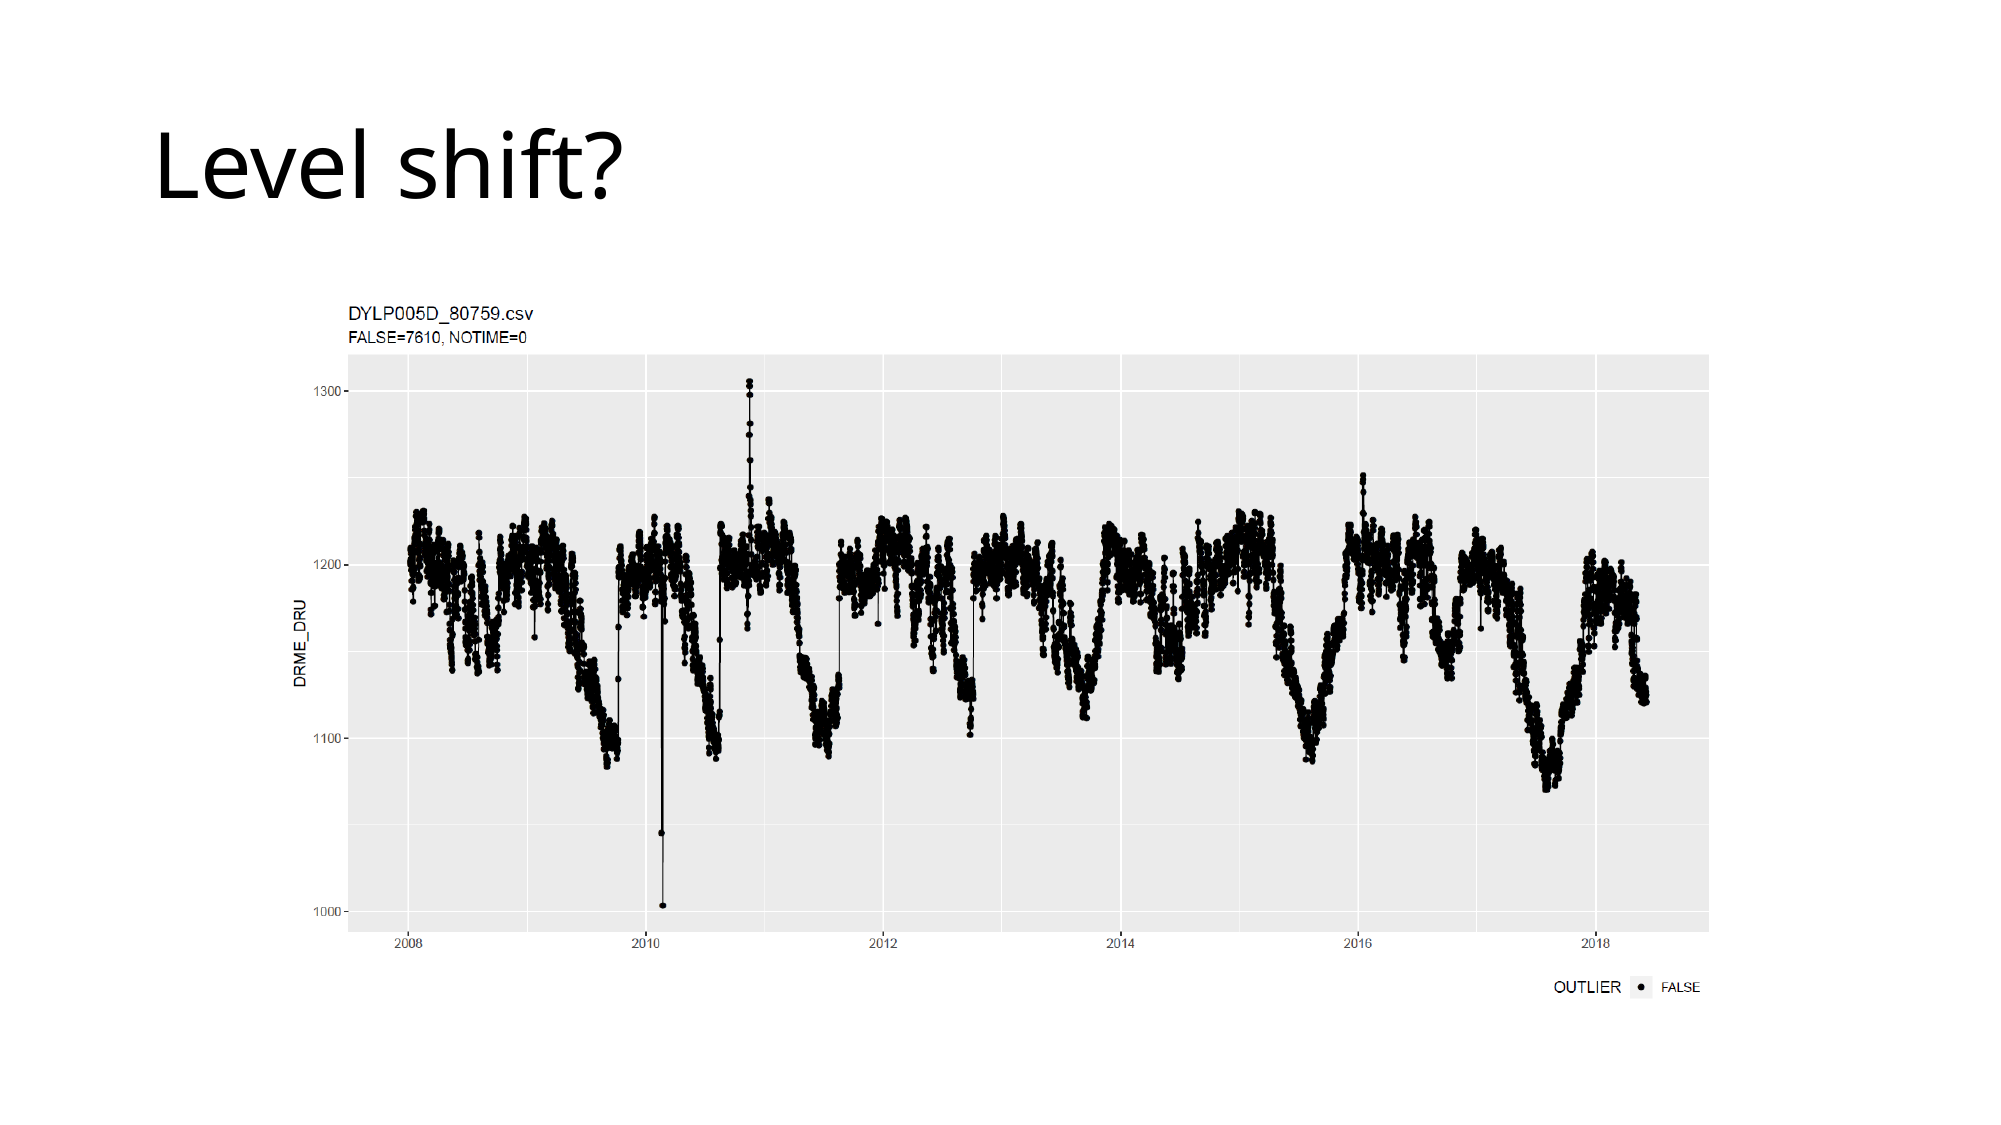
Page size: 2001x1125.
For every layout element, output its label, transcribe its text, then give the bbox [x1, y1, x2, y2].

title Level shift? [137, 59, 1863, 278]
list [286, 299, 1714, 1014]
